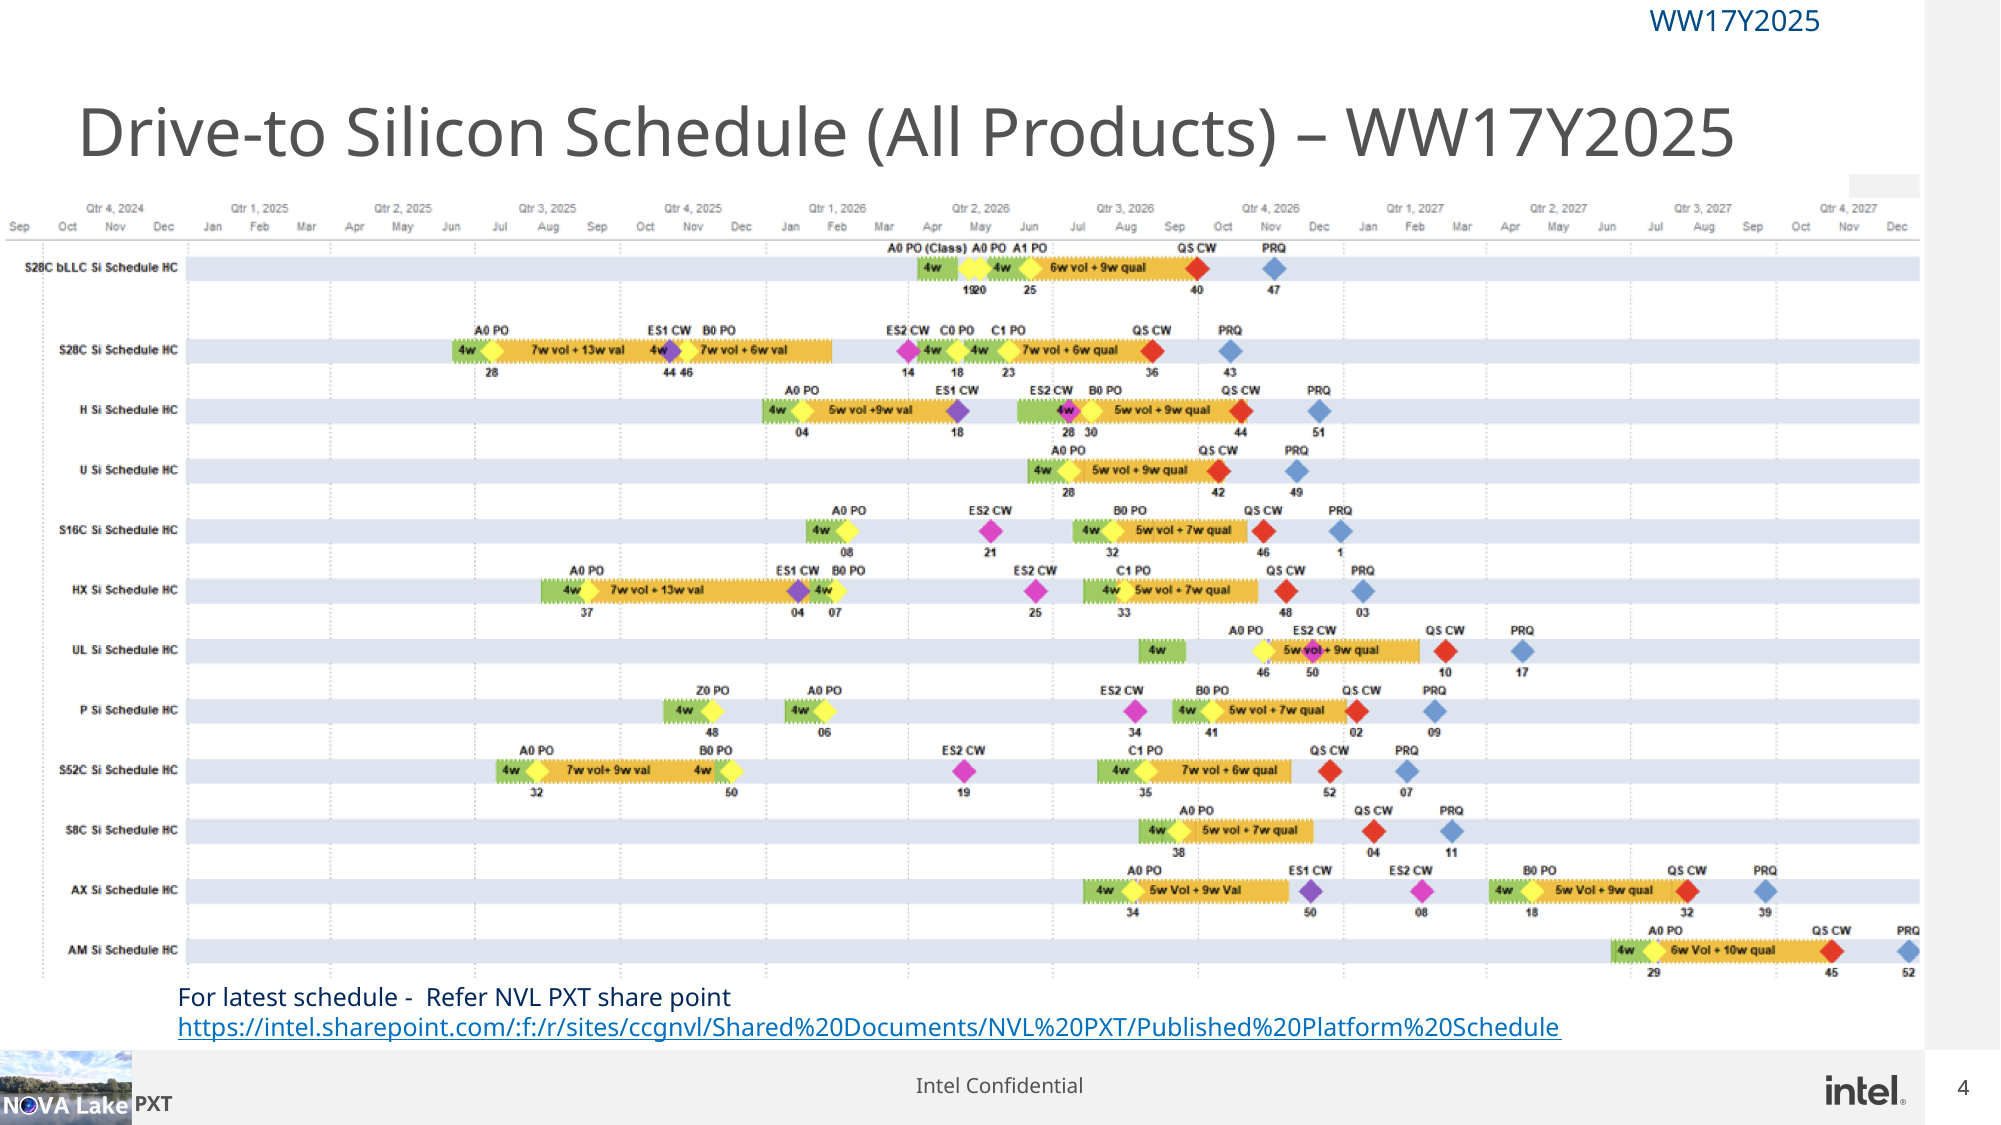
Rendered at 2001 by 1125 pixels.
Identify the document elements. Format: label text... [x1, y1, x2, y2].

title Drive-to Silicon Schedule (All Products) – WW17Y2025 [62, 36, 1863, 174]
text_box WW17Y2025 [1649, 2, 1822, 38]
picture [0, 1051, 132, 1125]
picture [5, 174, 1920, 978]
picture [1826, 1075, 1906, 1105]
text_box For latest schedule - Refer NVL PXT share point https://intel.sharepoint.com/:f:/r/sites/ccgnvl/Shared%20Documents/NVL%20PXT/Published%20Platform%20Schedule [162, 978, 1687, 1051]
